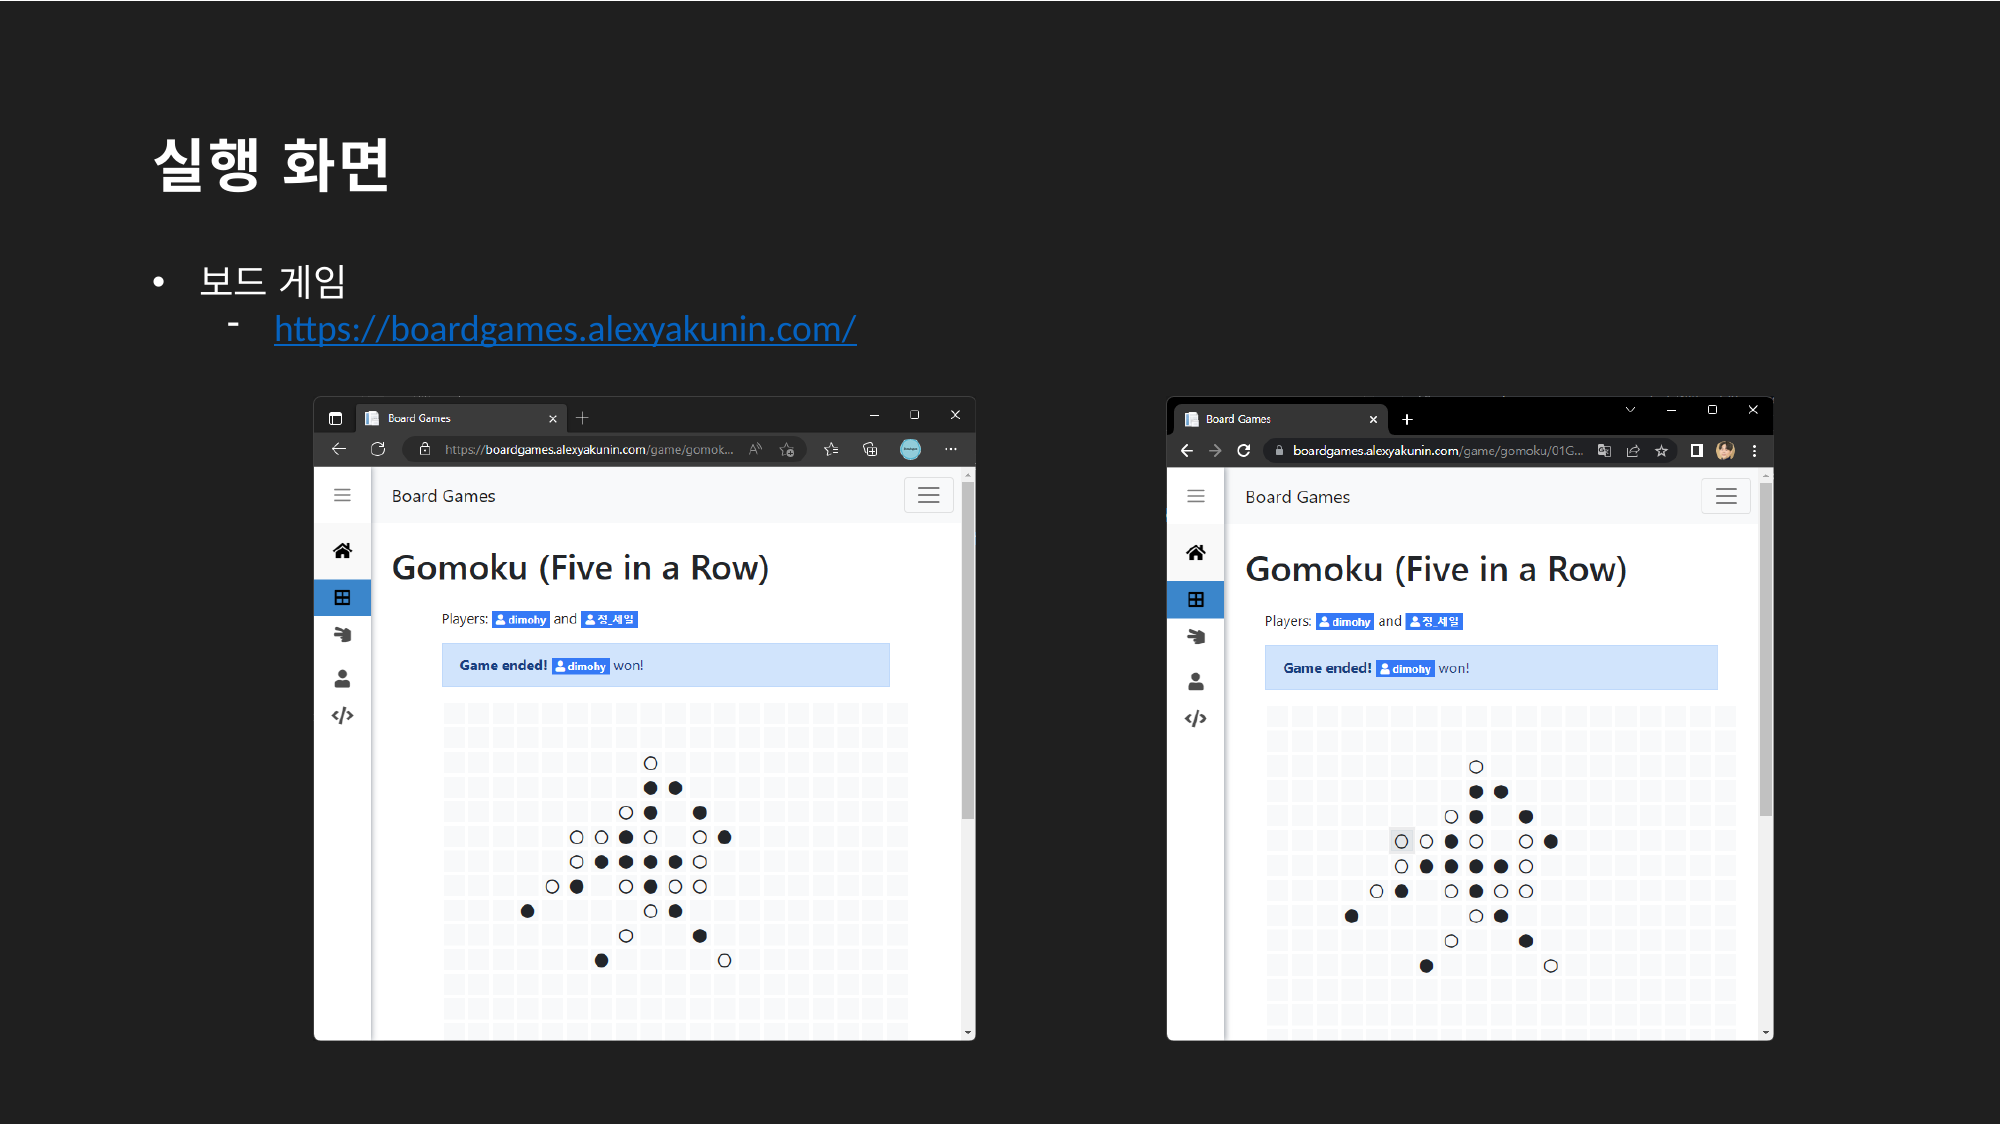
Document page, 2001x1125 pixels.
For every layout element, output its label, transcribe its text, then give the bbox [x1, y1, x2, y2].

title 실행 화면 [137, 59, 1863, 278]
text_box 보드 게임 https://boardgames.alexyakunin.com/ [137, 278, 1863, 1052]
picture [0, 1, 2000, 1124]
